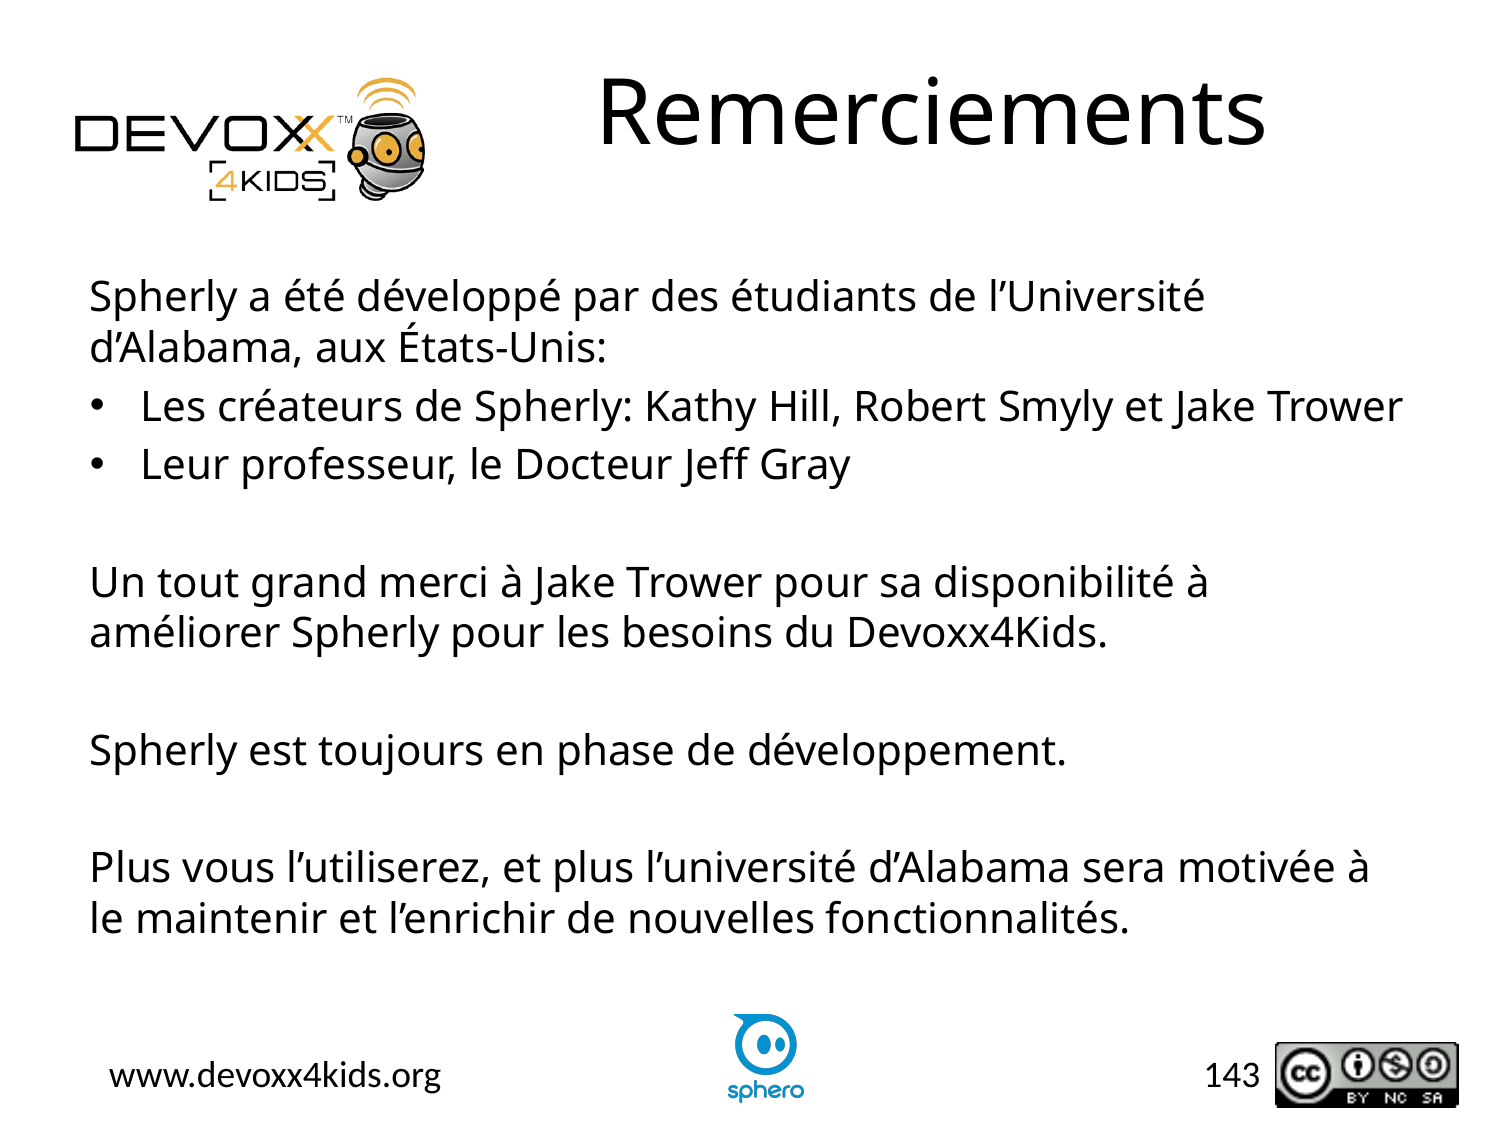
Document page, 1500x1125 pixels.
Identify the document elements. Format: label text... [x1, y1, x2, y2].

list Spherly a été développé par des étudiants de l’Université d’Alabama, aux États-Unis: Les créateurs de Spherly: Kathy Hill, Robert Smyly et Jake Trower Leur professeur, le Docteur Jeff Gray Un tout grand merci à Jake Trower pour sa disponibilité à améliorer Spherly pour les besoins du Devoxx4Kids. Spherly est toujours en phase de développement. Plus vous l’utiliserez, et plus l’université d’Alabama sera motivée à le maintenir et l’enrichir de nouvelles fonctionnalités. [75, 262, 1425, 1005]
picture [794, 1088, 801, 1095]
slide_number 143 [1074, 1042, 1275, 1103]
picture [743, 1021, 789, 1068]
title Remerciements [439, 45, 1425, 233]
picture [728, 1096, 739, 1103]
picture [75, 77, 425, 201]
picture [743, 1088, 749, 1095]
picture [728, 1014, 804, 1103]
picture [1275, 1042, 1459, 1108]
